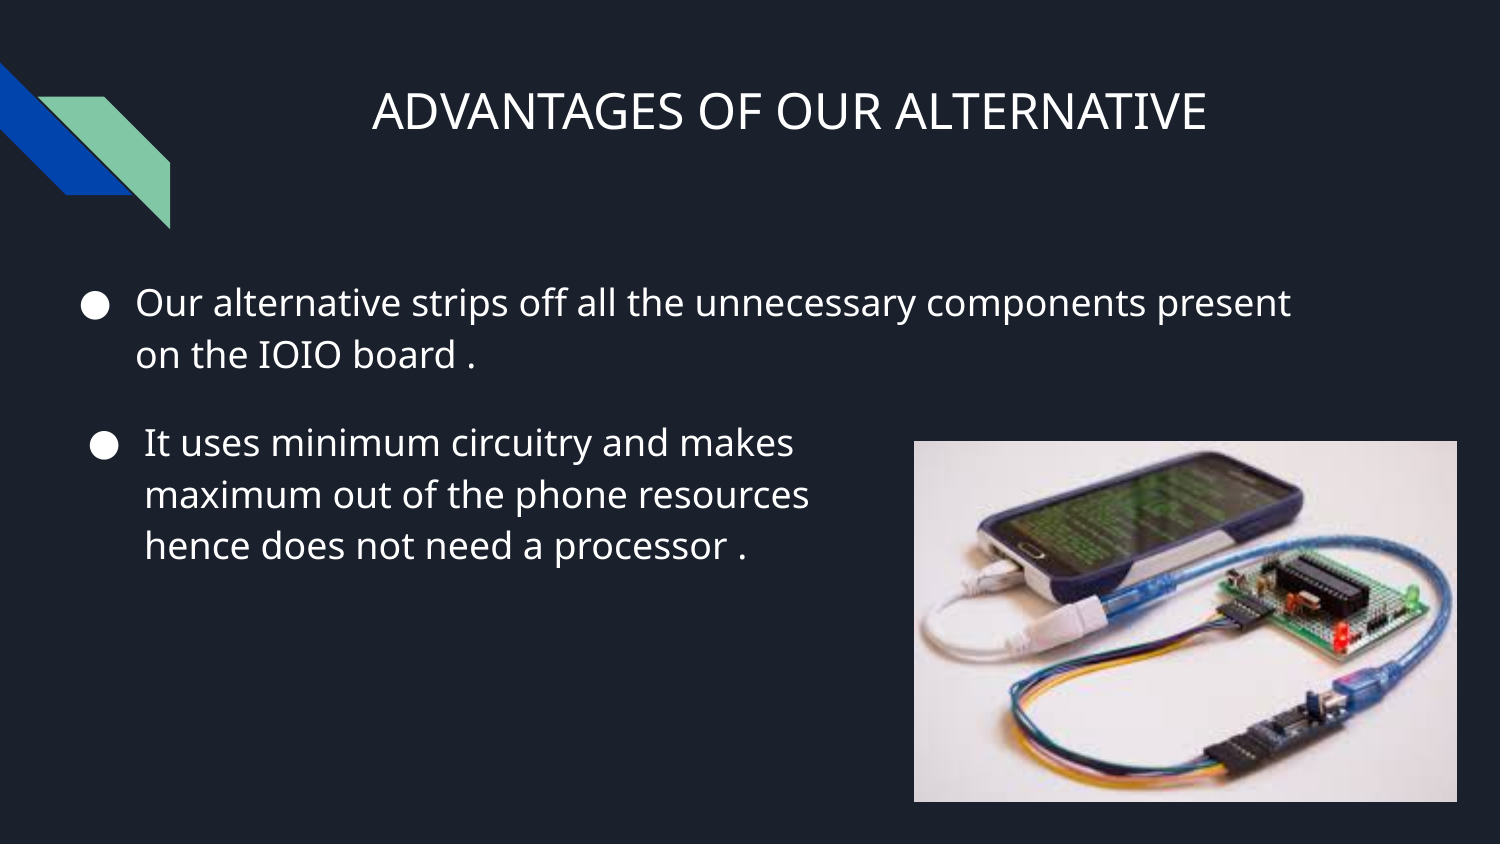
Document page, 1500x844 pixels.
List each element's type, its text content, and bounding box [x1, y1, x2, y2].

title ADVANTAGES OF OUR ALTERNATIVE [212, 64, 1368, 215]
text_box It uses minimum circuitry and makes maximum out of the phone resources hence does not need a processor . [54, 397, 871, 669]
picture [913, 440, 1457, 802]
list Our alternative strips off all the unnecessary components present on the IOIO board . [45, 257, 1348, 735]
